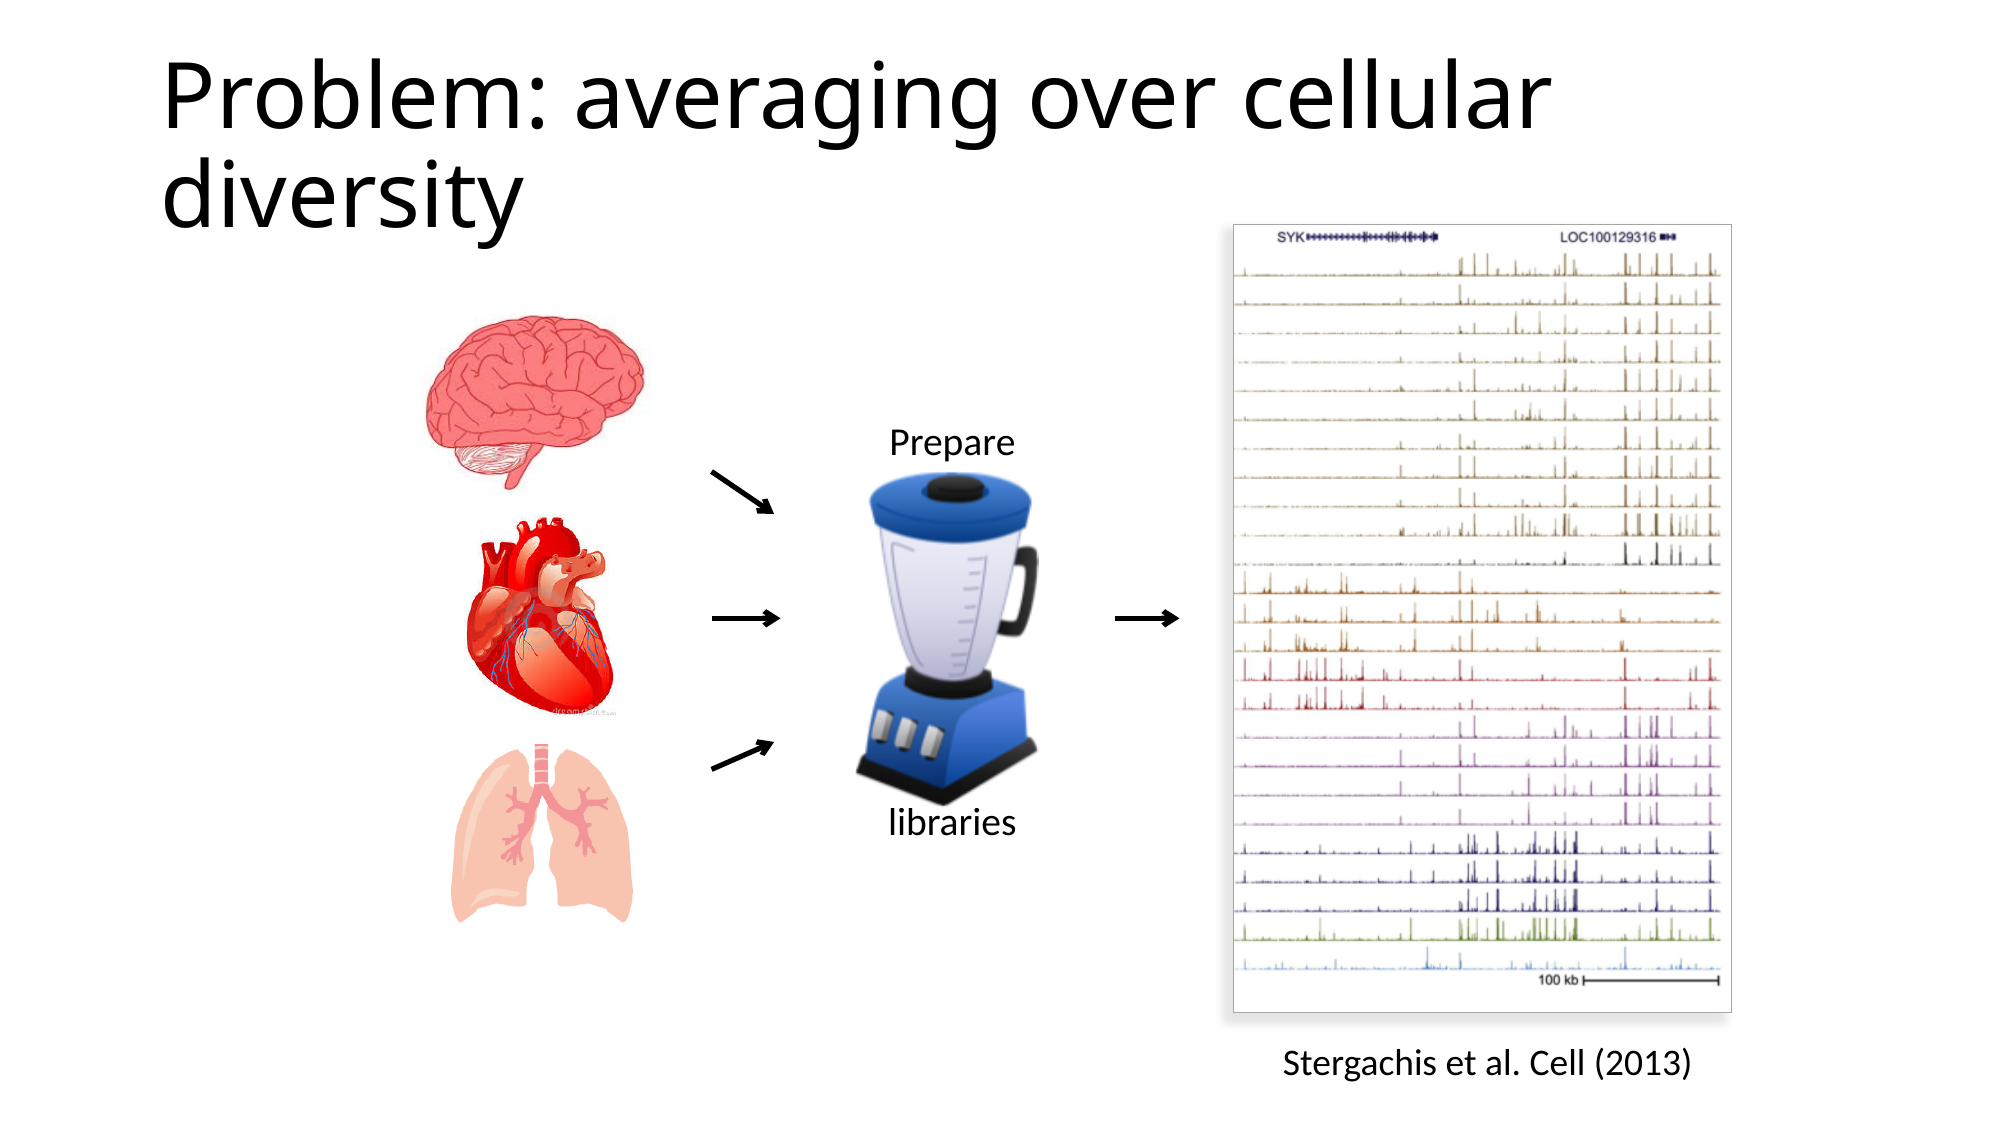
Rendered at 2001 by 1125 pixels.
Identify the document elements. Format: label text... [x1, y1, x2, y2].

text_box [1114, 224, 1732, 1092]
text_box Problem: averaging over cellular diversity [145, 39, 1871, 258]
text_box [711, 408, 1039, 856]
picture [448, 744, 635, 925]
picture [464, 513, 617, 718]
picture [422, 313, 652, 495]
